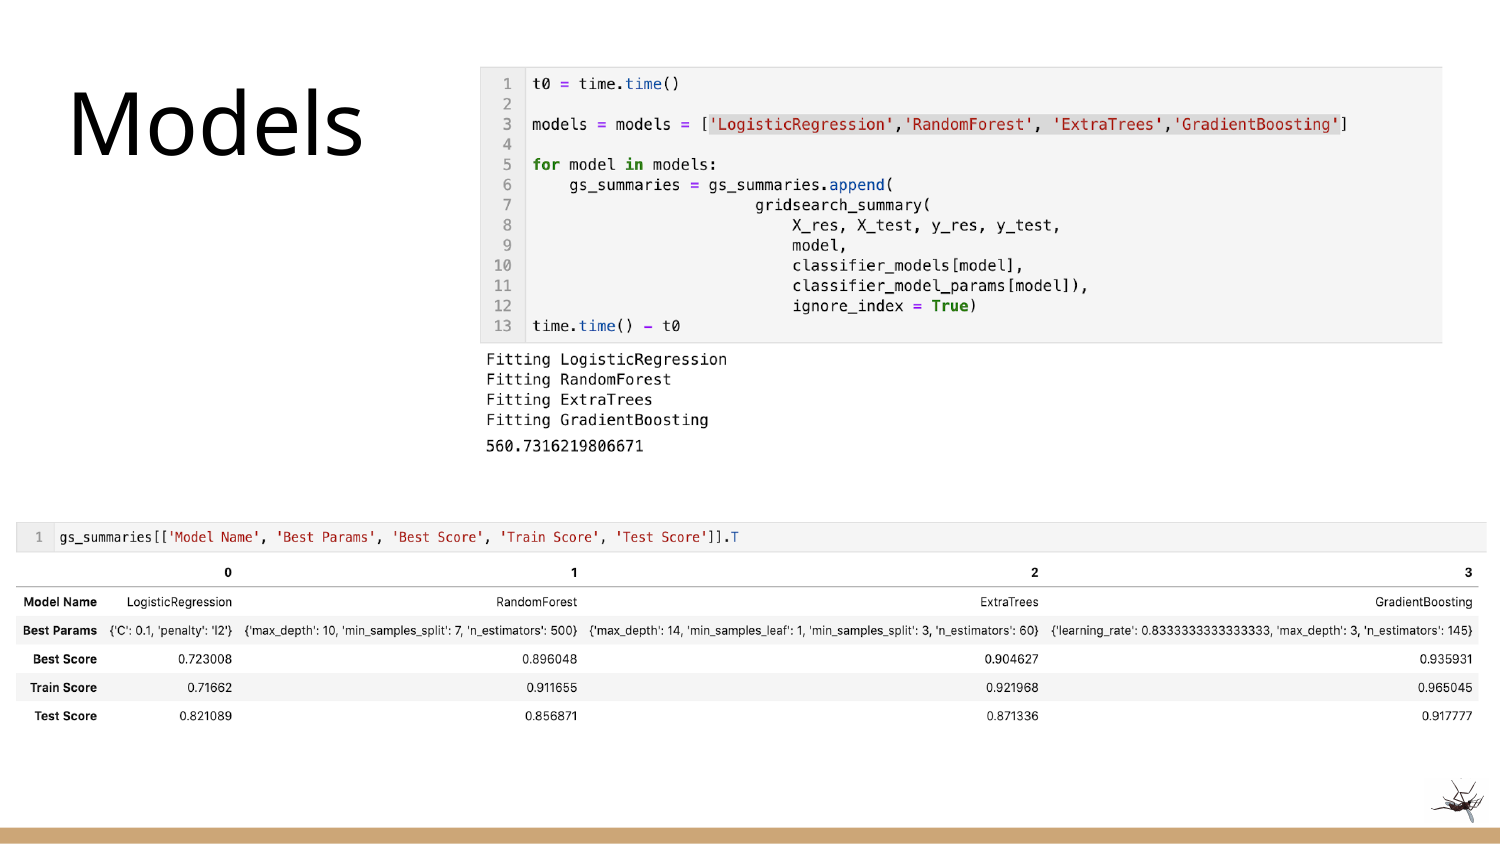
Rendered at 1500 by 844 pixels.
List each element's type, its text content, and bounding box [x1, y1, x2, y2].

picture [12, 507, 1487, 737]
picture [476, 63, 1443, 466]
title Models [51, 51, 1449, 189]
picture [1424, 778, 1489, 823]
